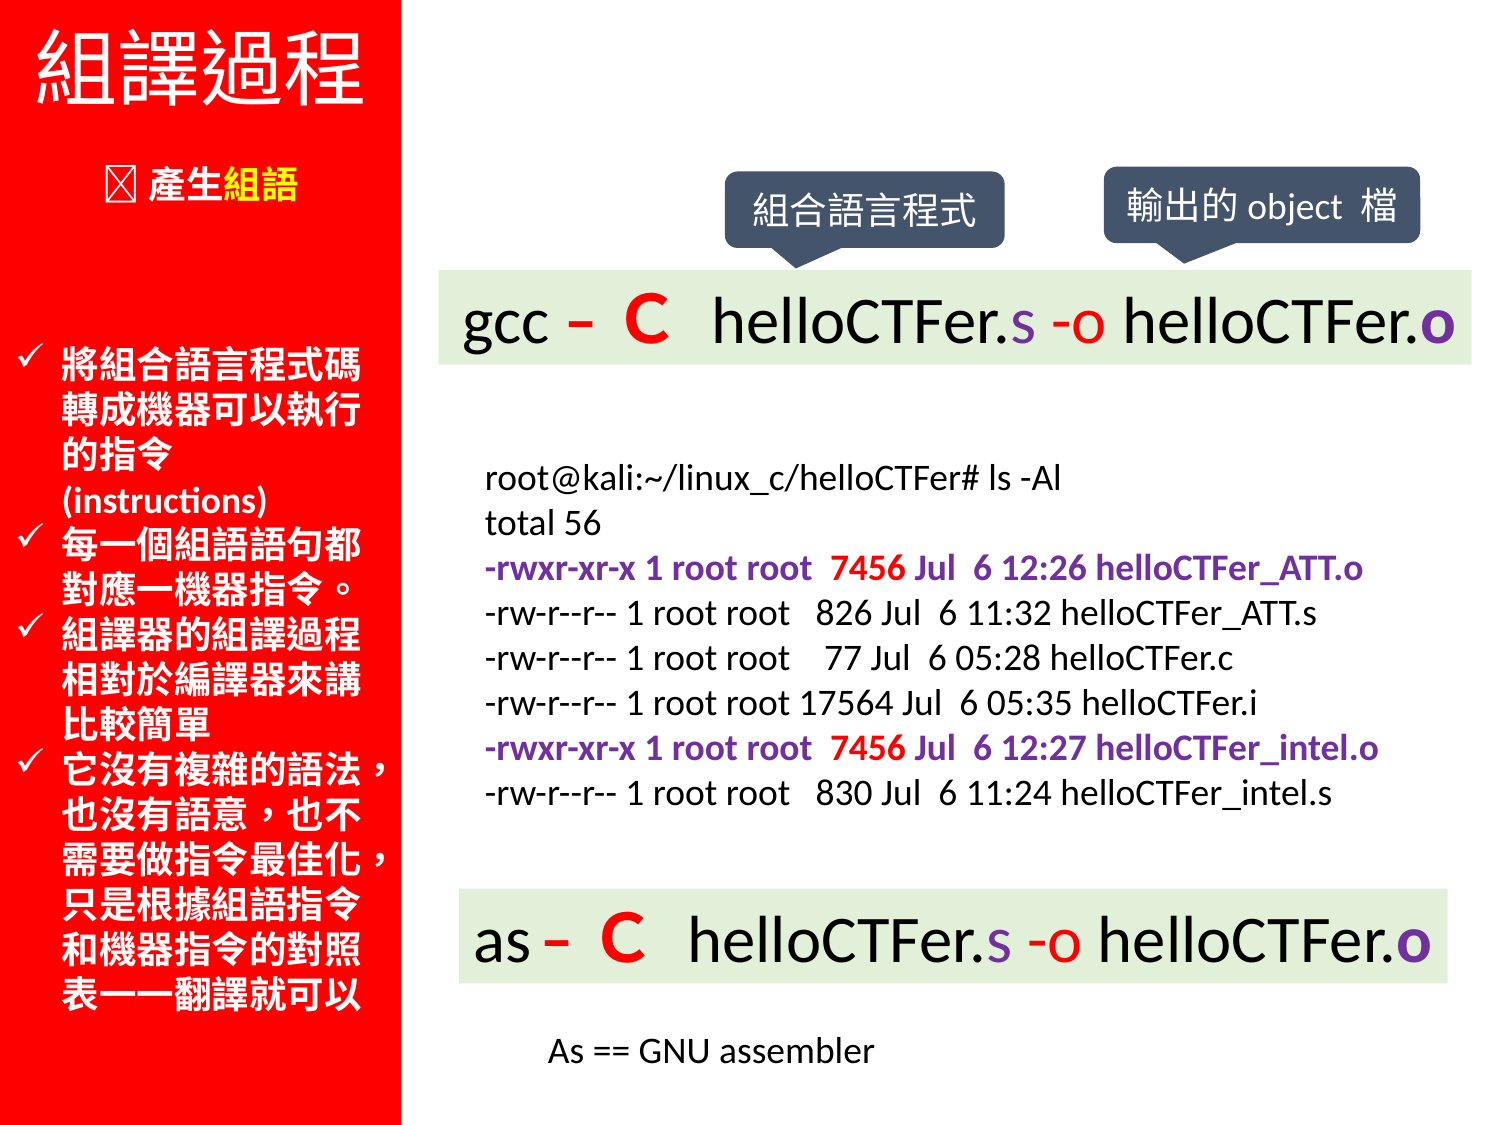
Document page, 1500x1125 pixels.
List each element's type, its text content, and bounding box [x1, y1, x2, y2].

text_box gcc –Ｃ helloCTFer.s -o helloCTFer.o [438, 269, 1472, 365]
text_box 組合語言程式 [723, 170, 1006, 270]
text_box 組譯過程 產生組語 將組合語言程式碼轉成機器可以執行的指令(instructions) 每一個組語語句都對應一機器指令。 組譯器的組譯過程相對於編譯器來講比較簡單 它沒有複雜的語法，也沒有語意，也不需要做指令最佳化，只是根據組語指令和機器指令的對照表一一翻譯就可以 [0, 0, 402, 1125]
text_box root@kali:~/linux_c/helloCTFer# ls -Al total 56 -rwxr-xr-x 1 root root 7456 Jul 6 12:26 helloCTFer_ATT.o -rw-r--r-- 1 root root 826 Jul 6 11:32 helloCTFer_ATT.s -rw-r--r-- 1 root root 77 Jul 6 05:28 helloCTFer.c -rw-r--r-- 1 root root 17564 Jul 6 05:35 helloCTFer.i -rwxr-xr-x 1 root root 7456 Jul 6 12:27 helloCTFer_intel.o -rw-r--r-- 1 root root 830 Jul 6 11:24 helloCTFer_intel.s [470, 445, 1441, 821]
text_box As == GNU assembler [533, 1018, 891, 1079]
text_box as –Ｃ helloCTFer.s -o helloCTFer.o [459, 888, 1448, 984]
text_box 輸出的object 檔 [1102, 165, 1422, 265]
